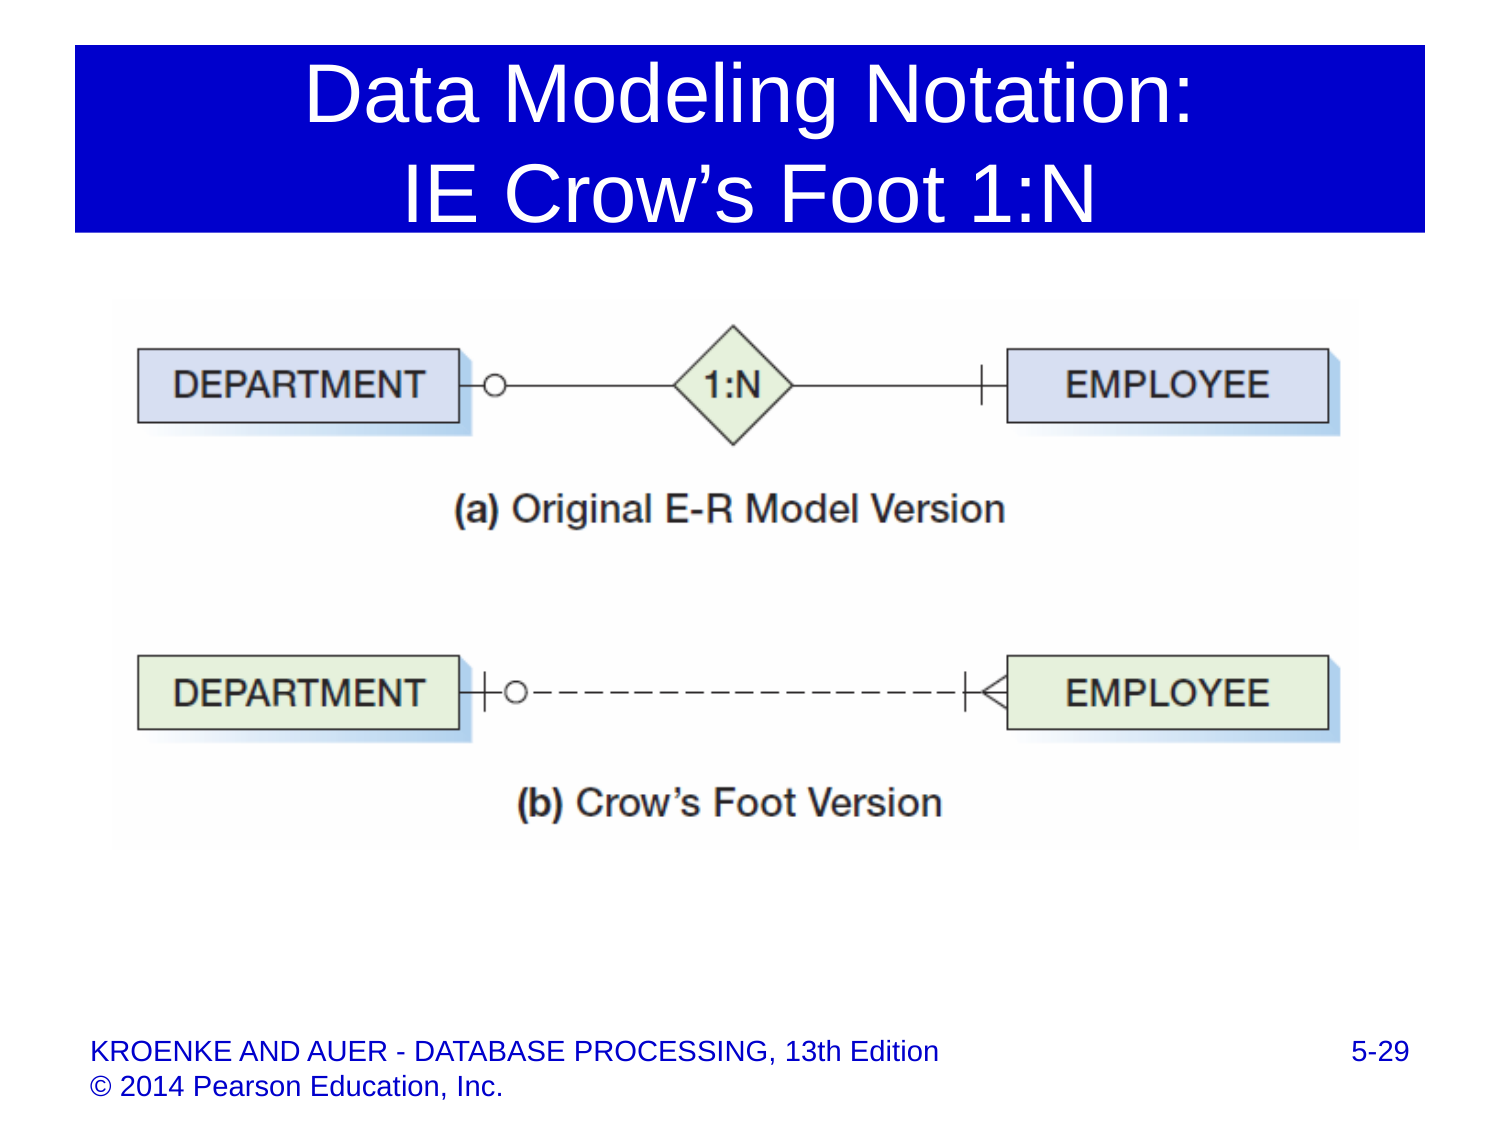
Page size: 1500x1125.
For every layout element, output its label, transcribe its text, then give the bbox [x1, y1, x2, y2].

title Data Modeling Notation: IE Crow’s Foot 1:N [75, 45, 1425, 233]
footer KROENKE AND AUER - DATABASE PROCESSING, 13th Edition © 2014 Pearson Education, Inc. [74, 1024, 976, 1104]
picture [112, 299, 1360, 851]
slide_number 5-29 [1074, 1024, 1426, 1103]
